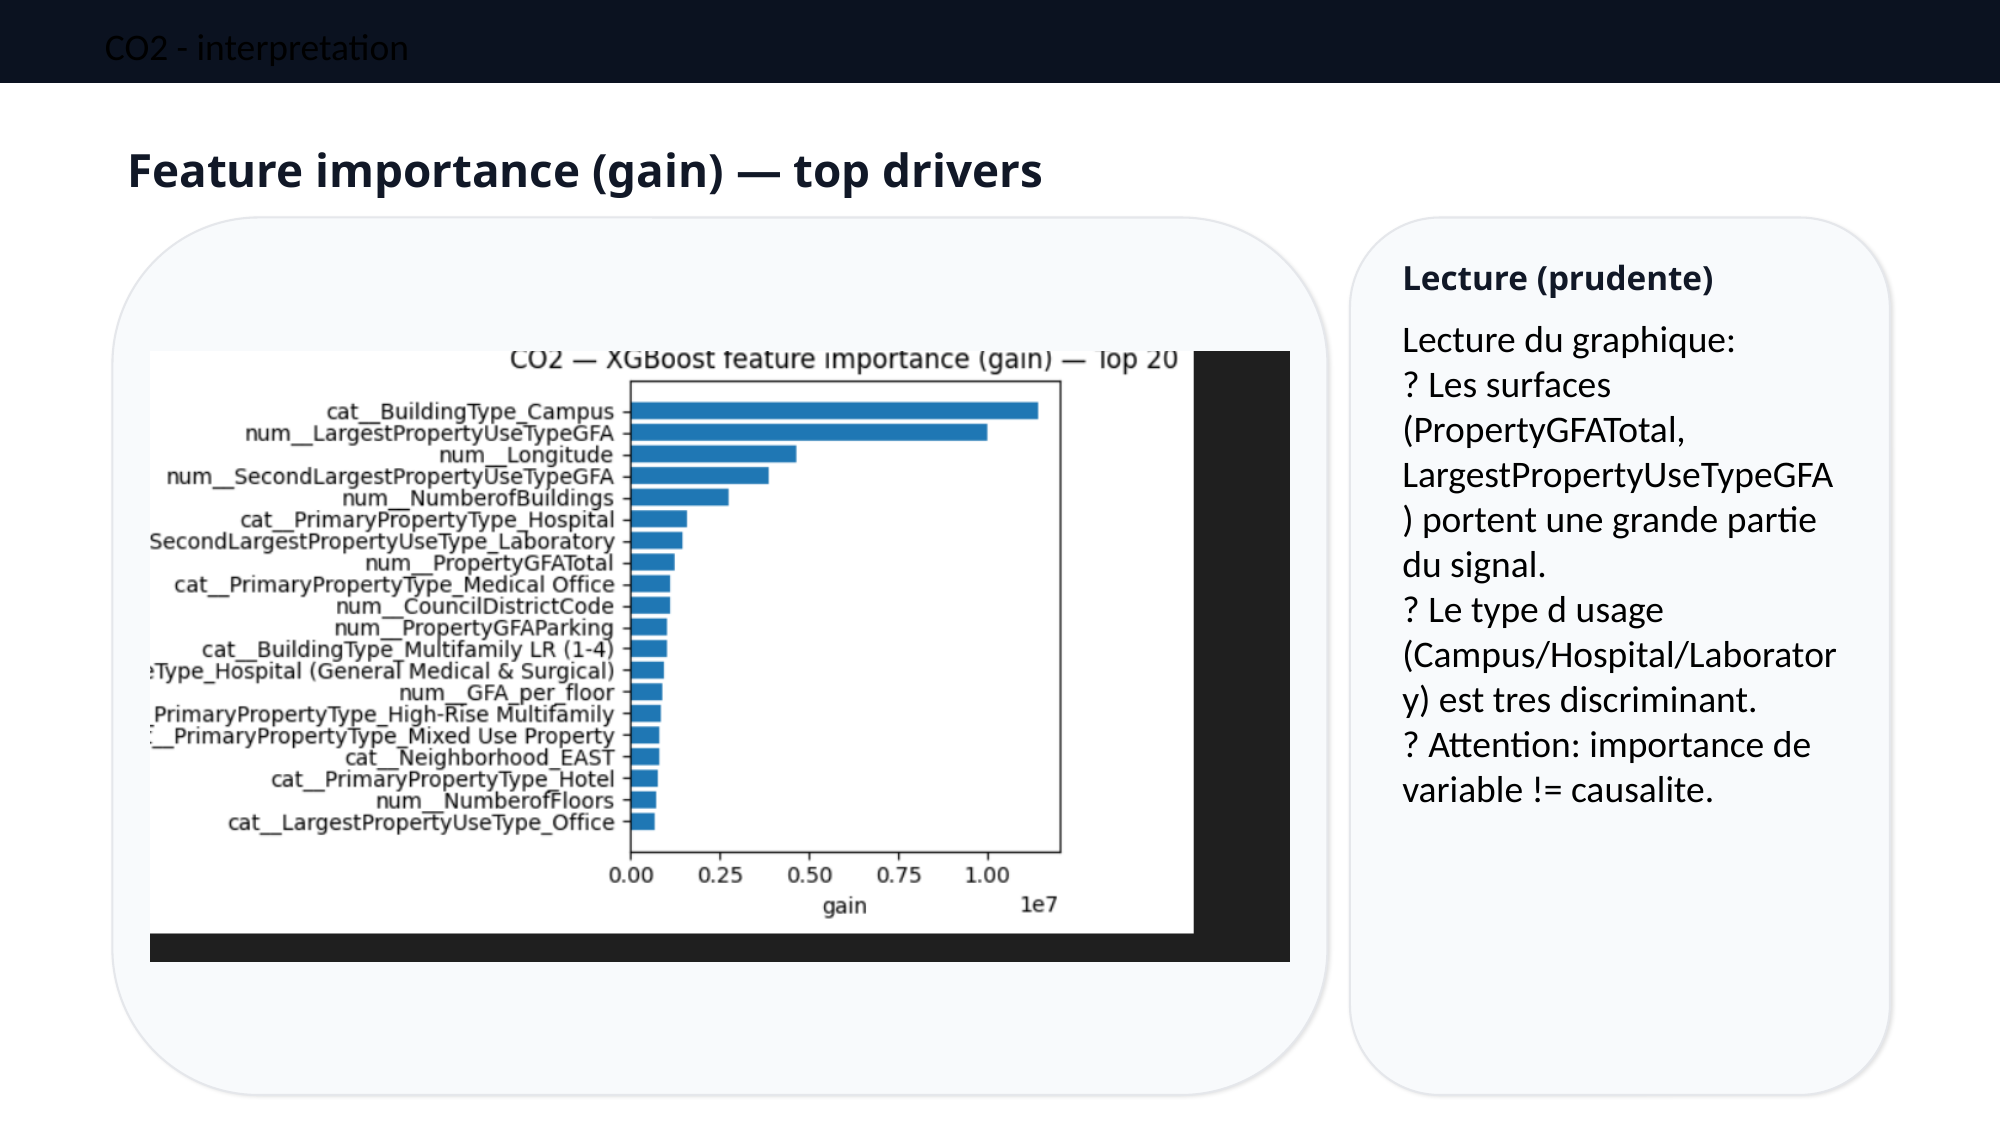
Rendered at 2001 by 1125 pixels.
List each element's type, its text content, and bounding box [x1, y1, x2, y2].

text_box [112, 217, 1328, 1096]
picture [149, 351, 1290, 962]
text_box [0, 0, 2000, 83]
text_box [1349, 217, 1890, 1096]
text_box Lecture (prudente) [1387, 254, 1853, 300]
text_box CO2 - interpretation [89, 19, 1910, 72]
text_box Lecture du graphique: ? Les surfaces (PropertyGFATotal, LargestPropertyUseTypeGFA) portent une grande partie du signal. ? Le type d usage (Campus/Hospital/Laboratory) est tres discriminant. ? Attention: importance de variable != causalite. [1387, 307, 1853, 1073]
text_box Feature importance (gain) — top drivers [112, 142, 1913, 195]
